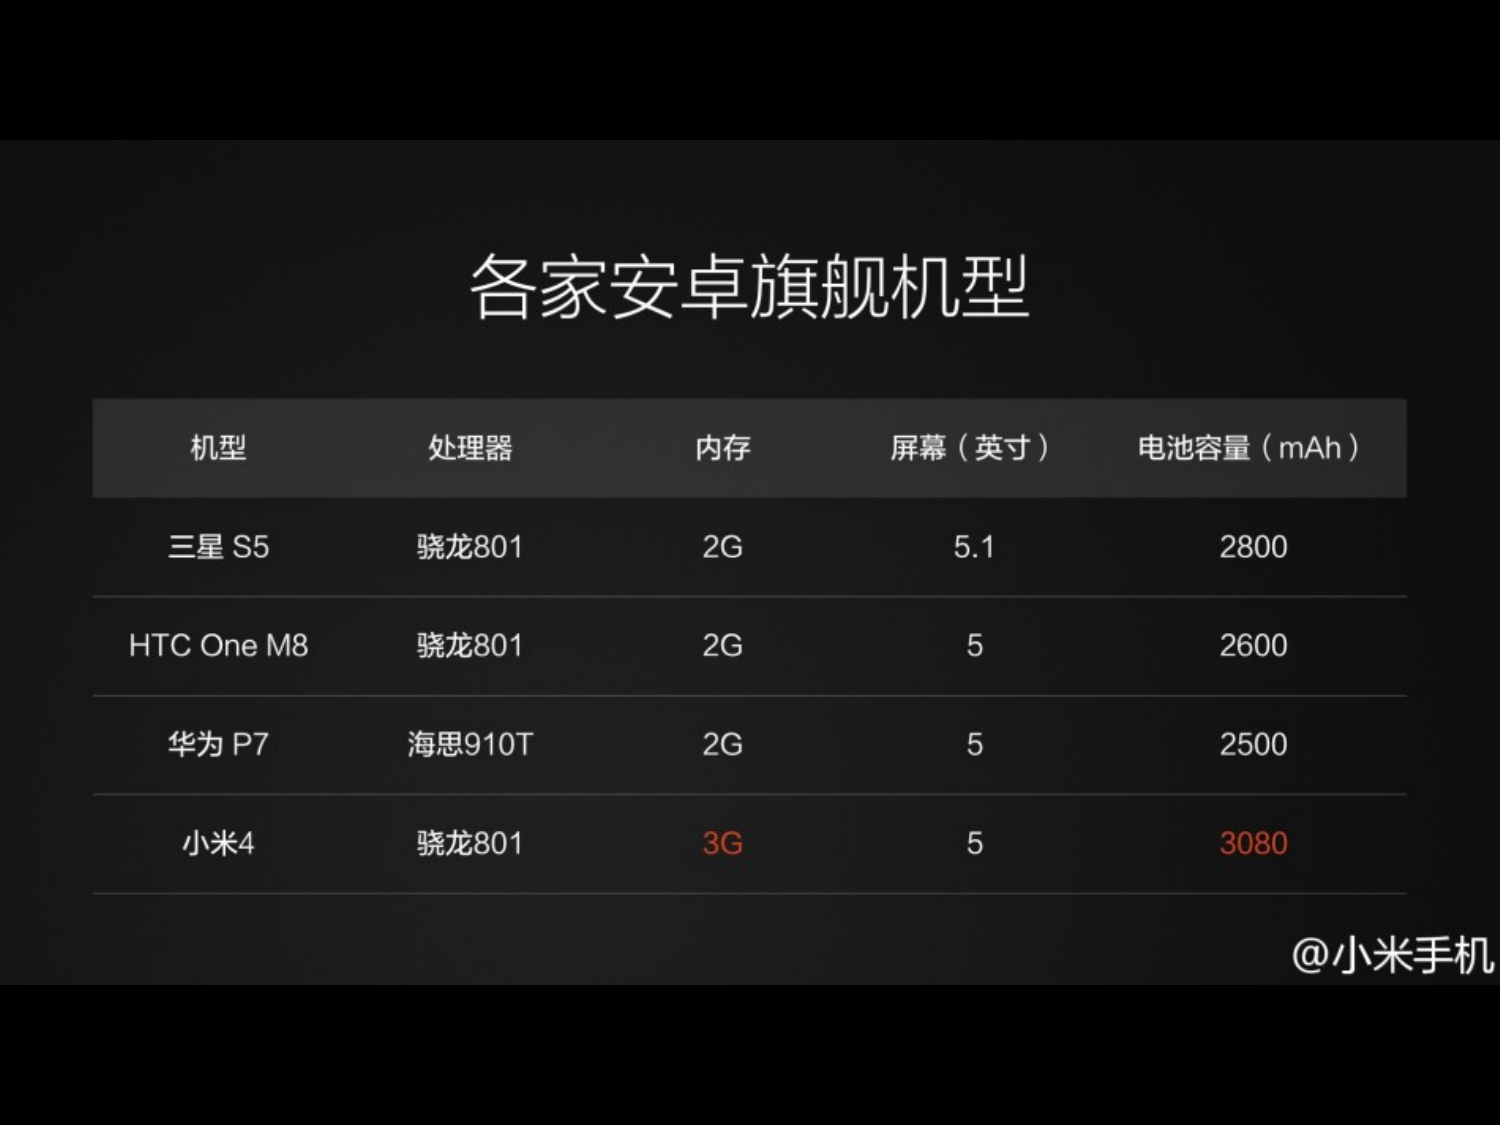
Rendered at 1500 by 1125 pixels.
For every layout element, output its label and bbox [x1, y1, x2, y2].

picture [0, 140, 1500, 985]
